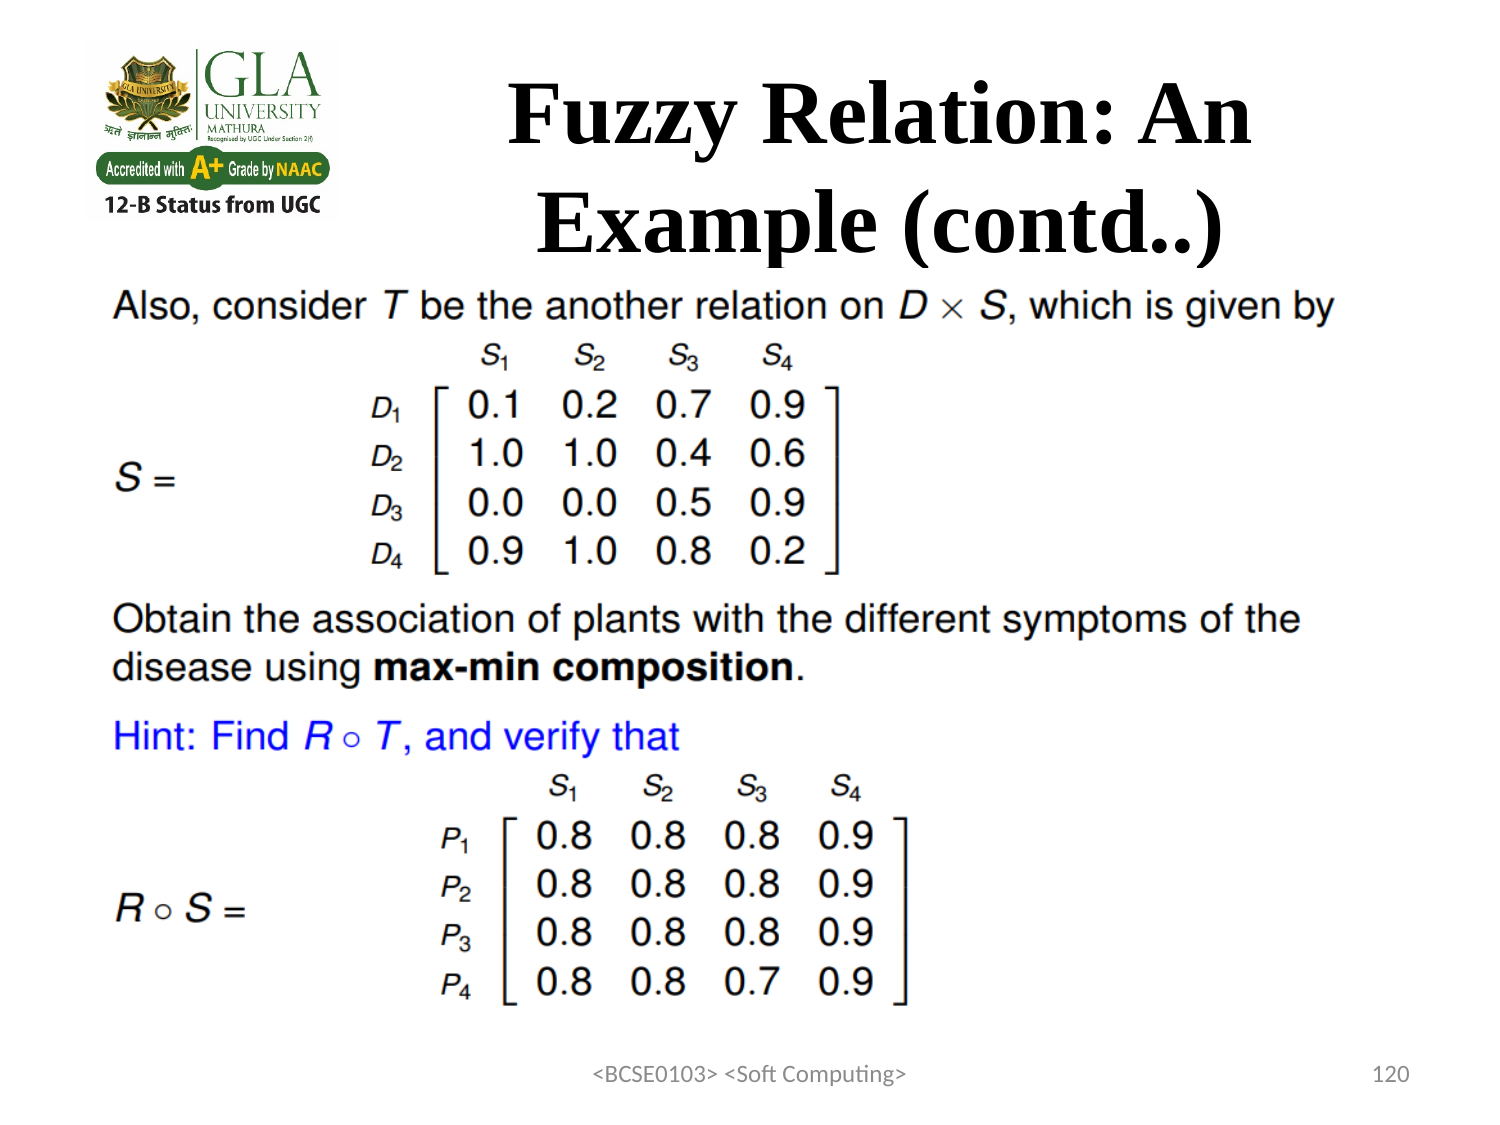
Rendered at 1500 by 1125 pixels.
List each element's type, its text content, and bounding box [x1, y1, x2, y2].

footer <BCSE0103> <Soft Computing> [512, 1042, 988, 1103]
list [100, 268, 1354, 1012]
picture [86, 39, 339, 222]
slide_number 120 [1074, 1042, 1425, 1103]
title Fuzzy Relation: An Example (contd..) [336, 45, 1425, 279]
